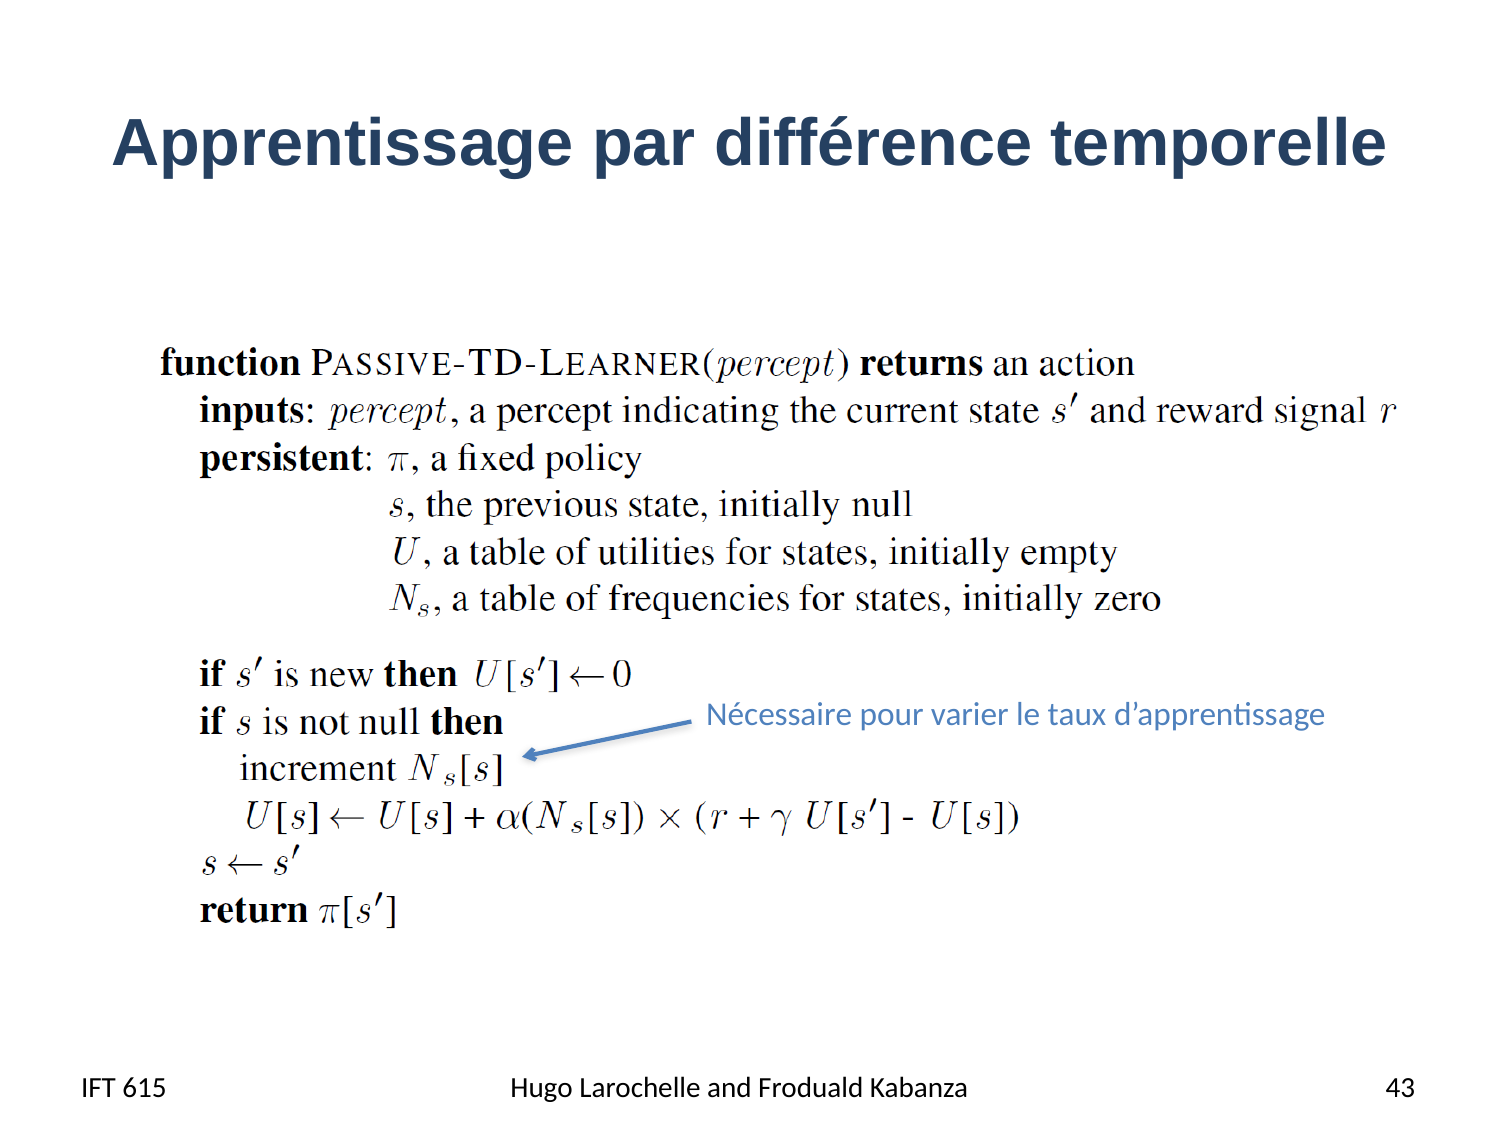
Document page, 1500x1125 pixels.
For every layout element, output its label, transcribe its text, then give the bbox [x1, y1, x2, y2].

picture [142, 340, 1431, 949]
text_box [521, 684, 1358, 758]
slide_number 43 [1080, 1056, 1431, 1117]
slide_number IFT 615 [66, 1056, 356, 1117]
title Apprentissage par différence temporelle [75, 45, 1425, 233]
footer Hugo Larochelle and Froduald Kabanza [483, 1056, 996, 1117]
